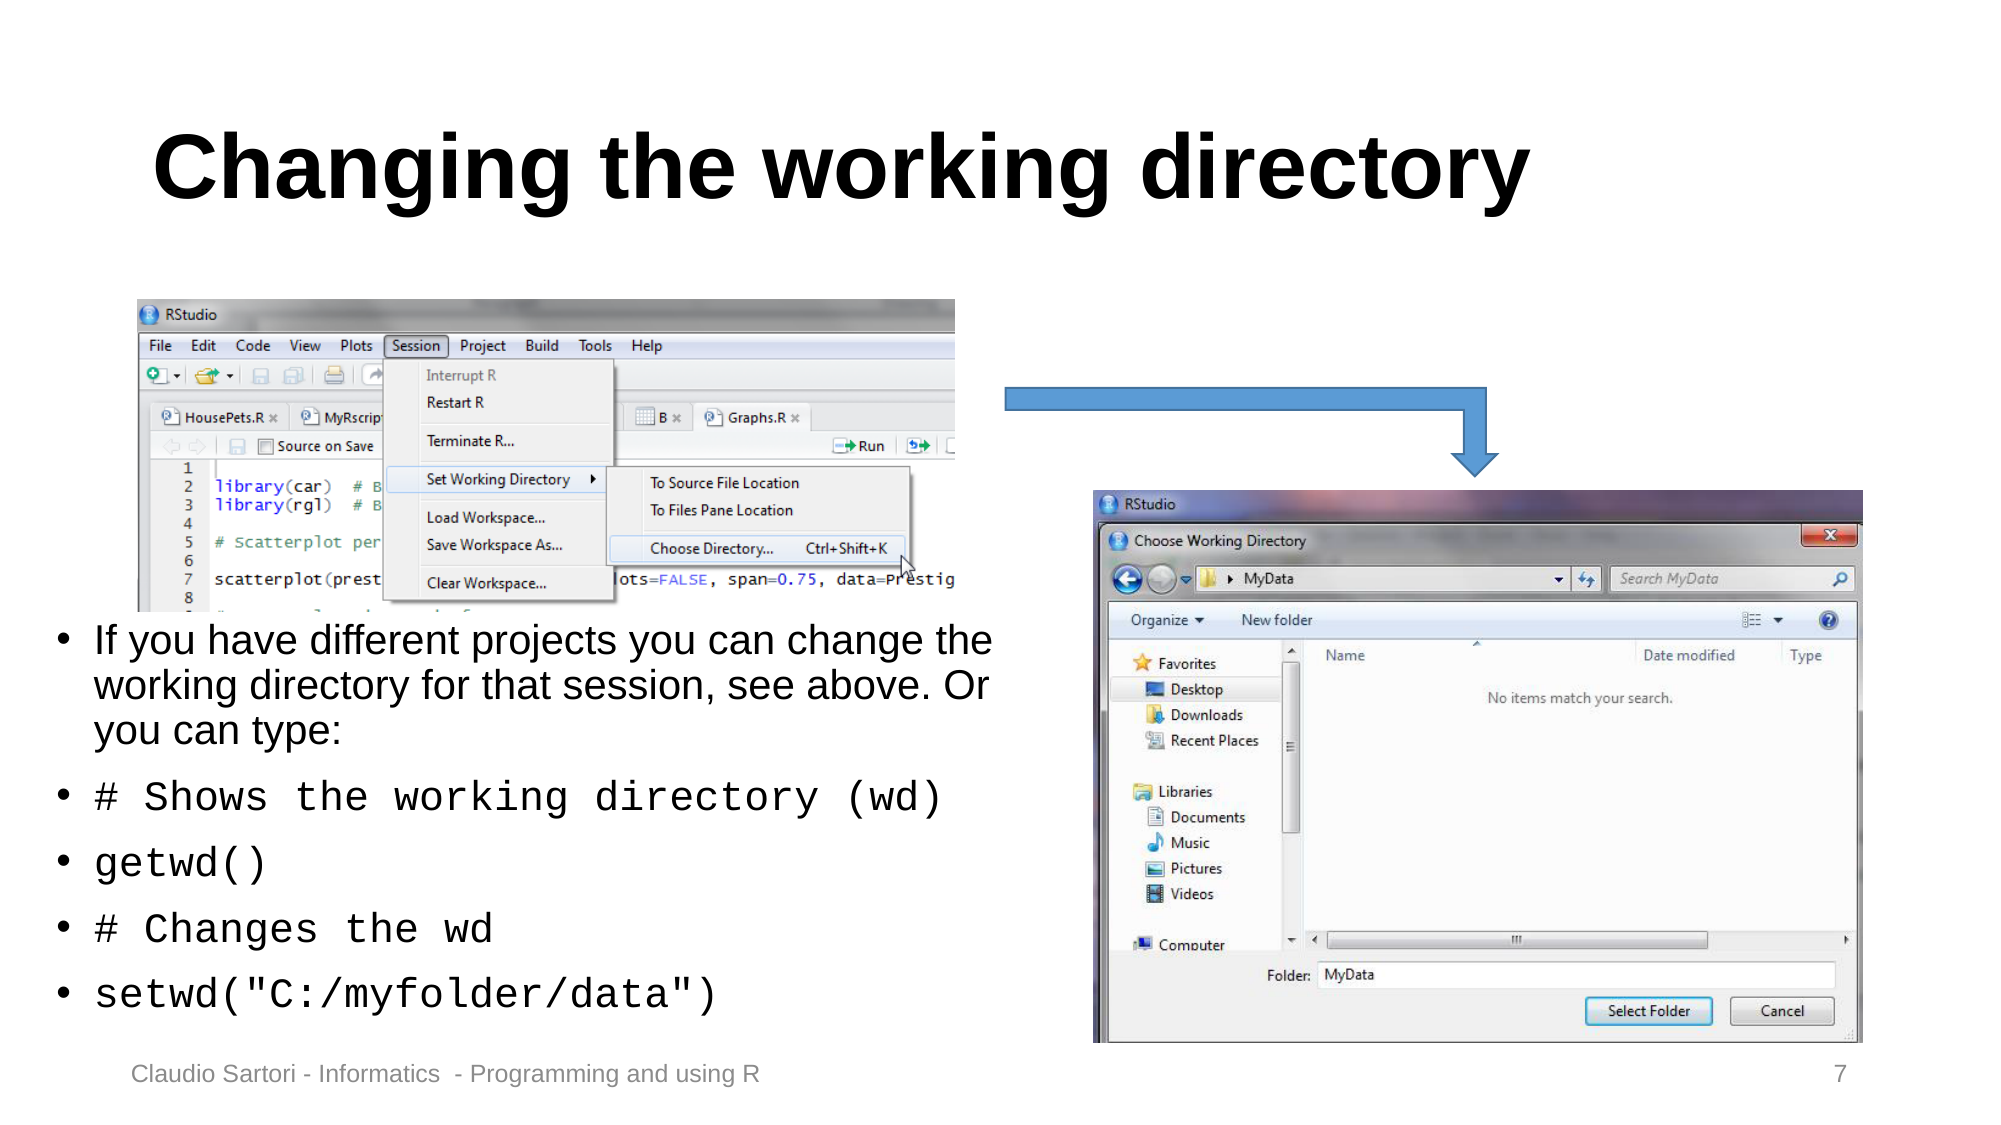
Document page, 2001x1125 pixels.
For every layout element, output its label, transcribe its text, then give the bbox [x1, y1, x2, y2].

picture [137, 299, 955, 612]
slide_number 7 [1412, 1043, 1863, 1103]
text_box [1004, 386, 1500, 478]
list If you have different projects you can change the working directory for that session, see above. Or you can type: # Shows the working directory (wd) getwd() # Changes the wd setwd("C:/myfolder/data") [41, 611, 1061, 1043]
picture [1093, 490, 1863, 1043]
title Changing the working directory [137, 59, 1863, 278]
footer Claudio Sartori - Informatics - Programming and using R [115, 1042, 1338, 1103]
